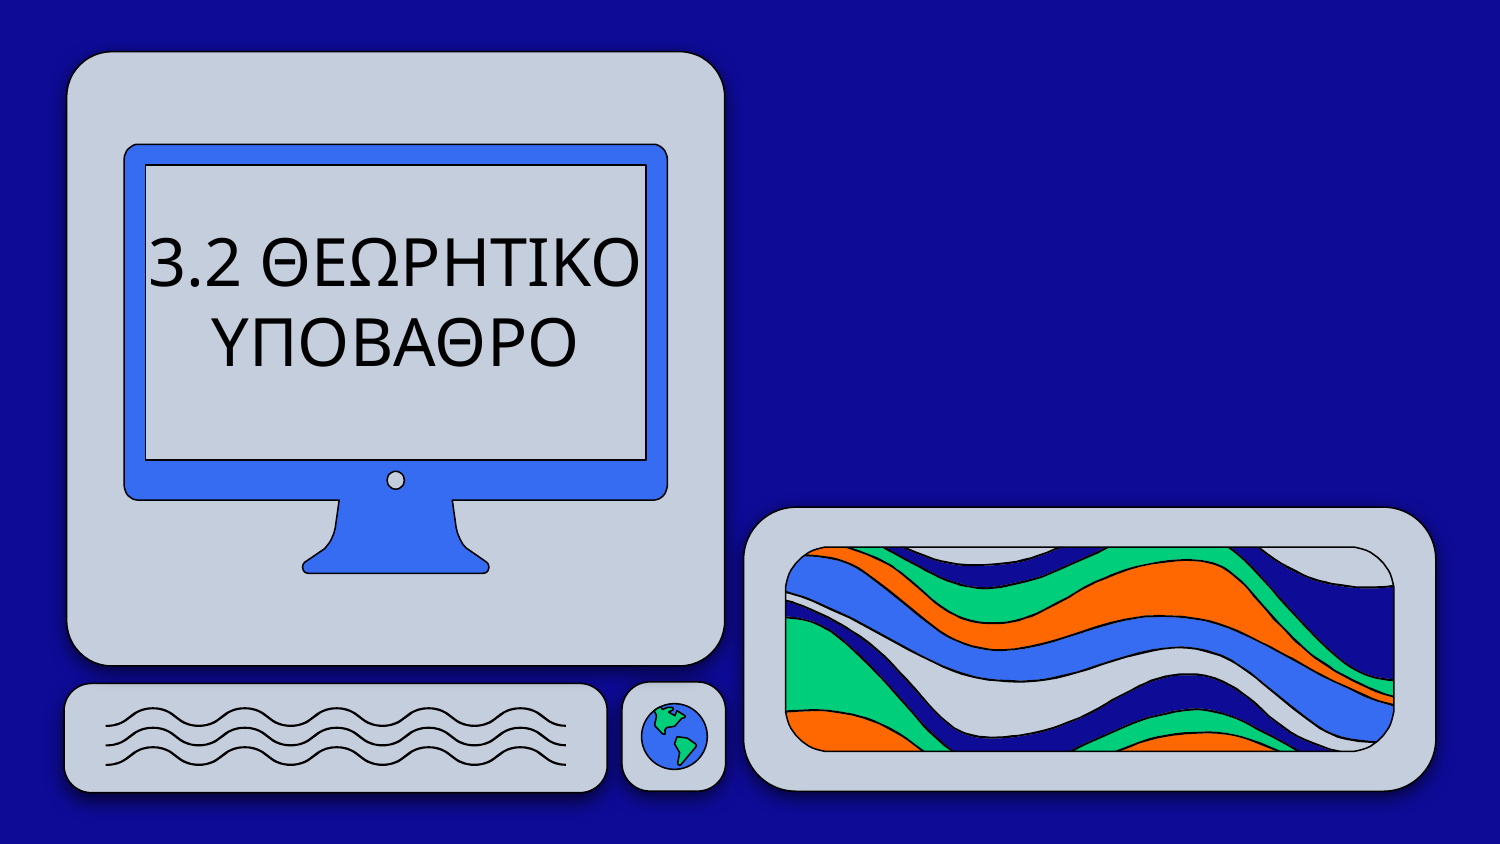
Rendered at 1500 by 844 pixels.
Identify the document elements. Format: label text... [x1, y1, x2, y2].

text_box [66, 51, 725, 666]
text_box [124, 148, 668, 574]
text_box 3.2 ΘΕΩΡΗΤΙΚΟ ΥΠΟΒΑΘΡΟ [129, 144, 663, 456]
